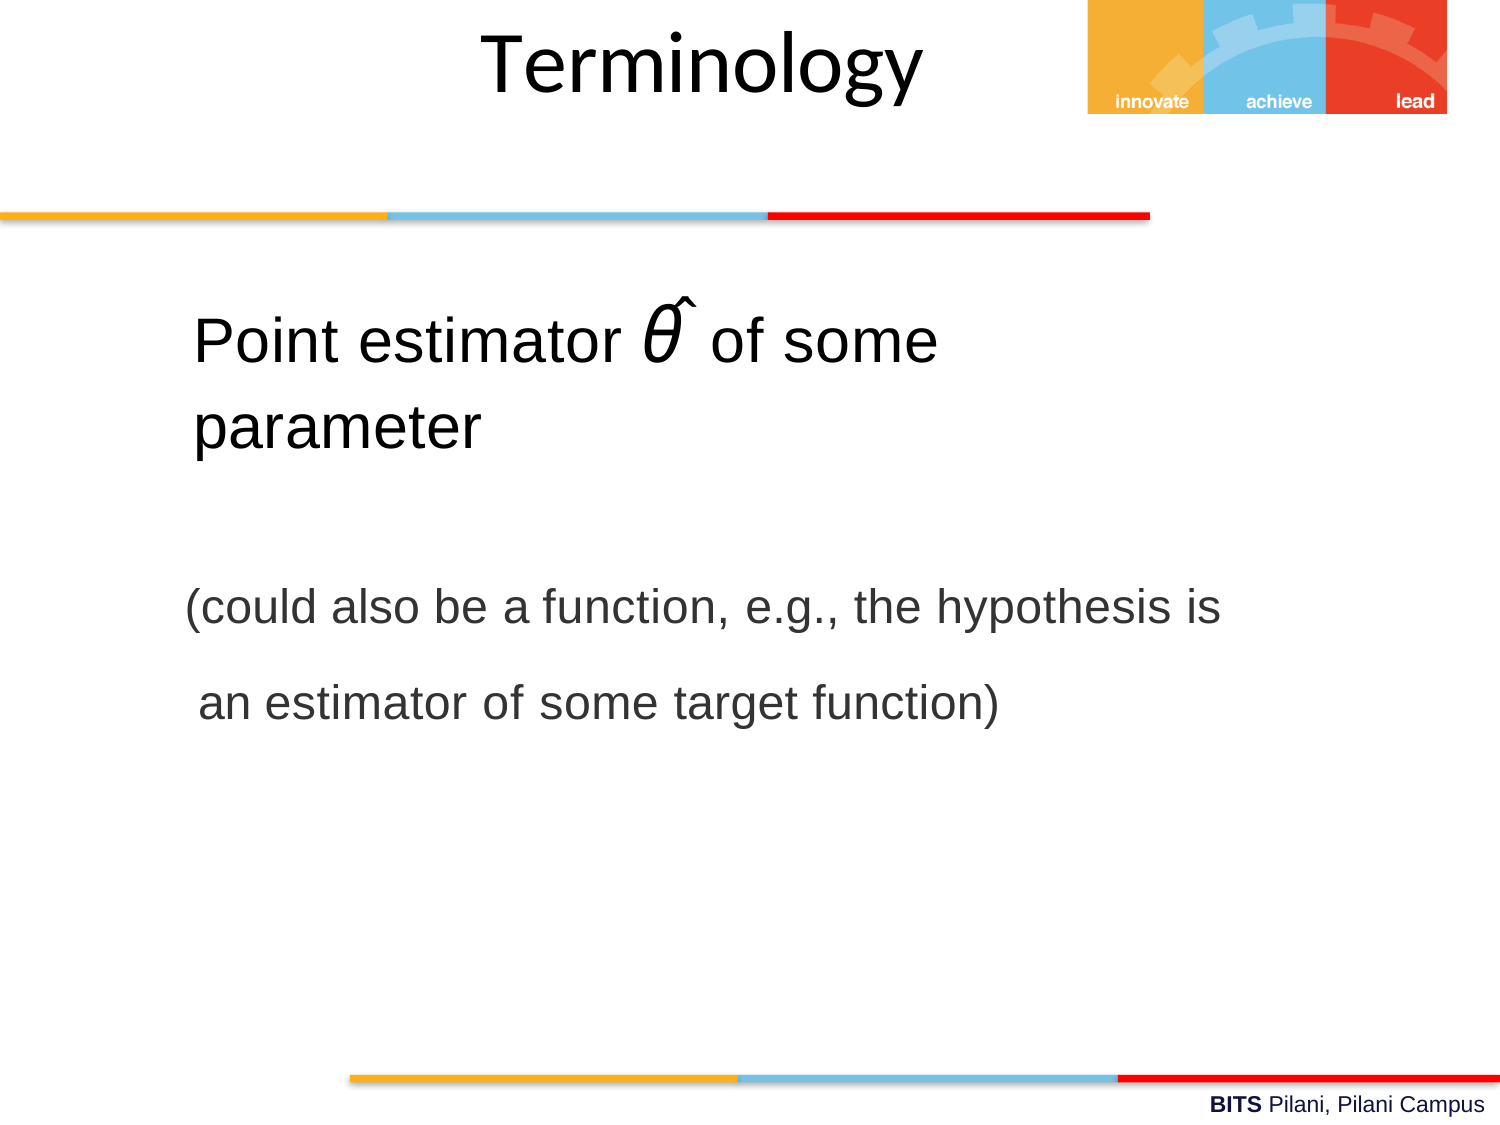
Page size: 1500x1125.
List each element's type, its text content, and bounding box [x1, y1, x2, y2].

title Terminology [479, 0, 995, 152]
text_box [184, 551, 1007, 629]
picture [1087, 0, 1448, 114]
text_box Point estimator θ̂ of some parameter (could also be a function, e.g., the hypothesis is an estimator of some target function) [180, 246, 1241, 729]
